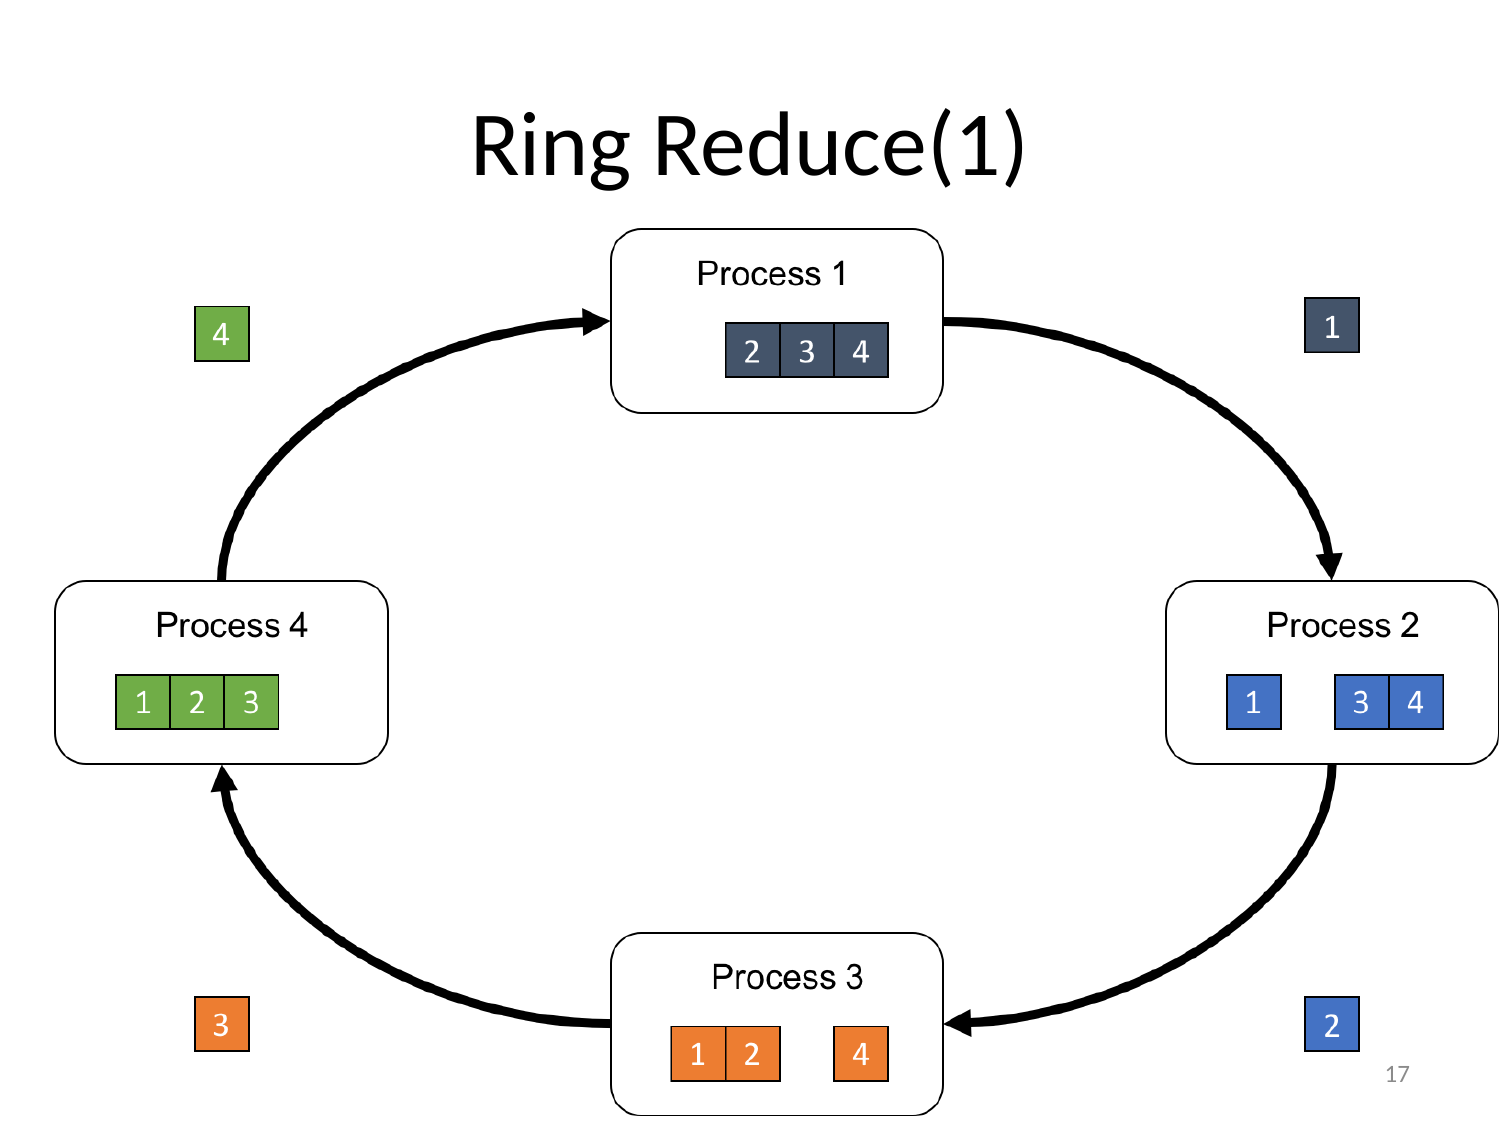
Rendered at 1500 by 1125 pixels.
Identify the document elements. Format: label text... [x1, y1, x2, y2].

picture [54, 228, 1499, 1116]
title Ring Reduce(1) [75, 45, 1425, 226]
